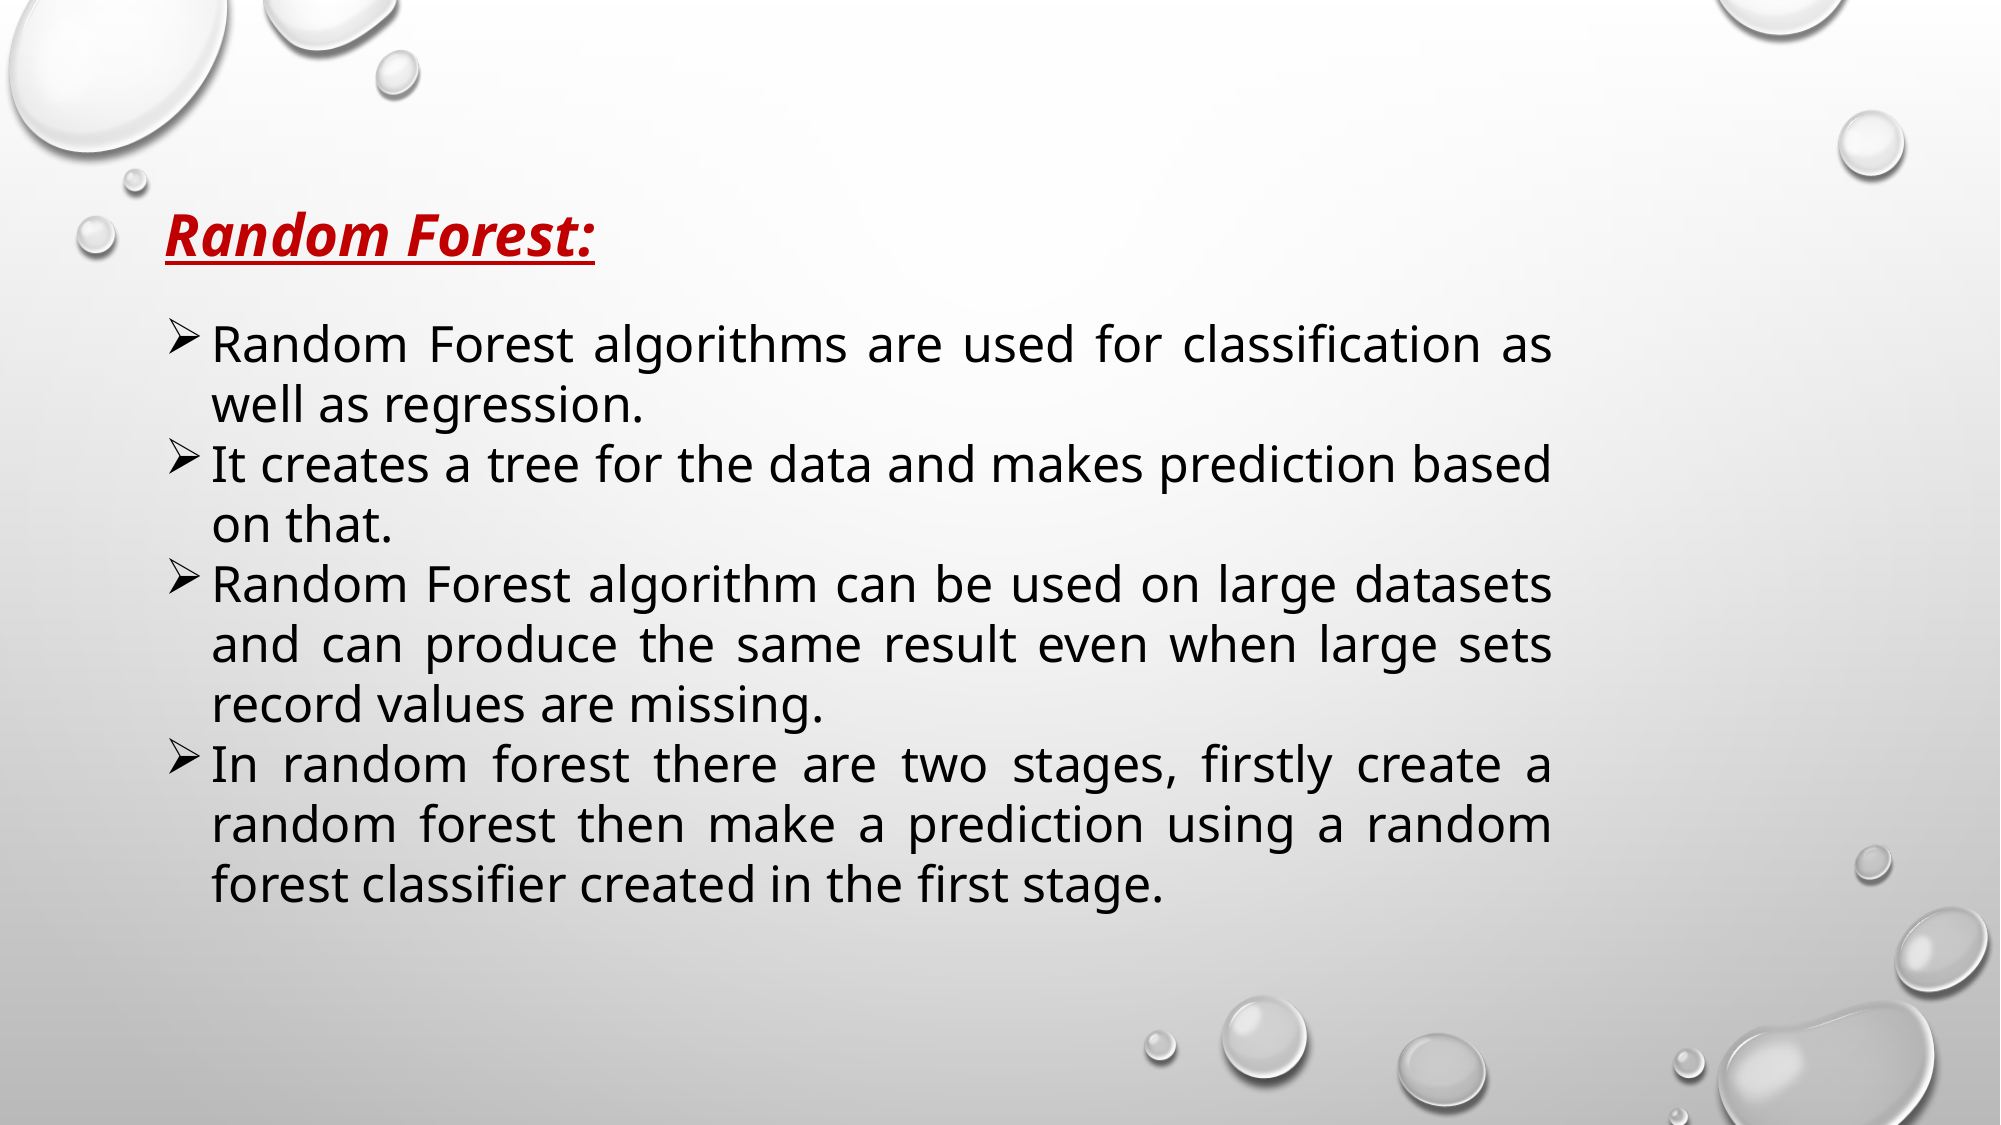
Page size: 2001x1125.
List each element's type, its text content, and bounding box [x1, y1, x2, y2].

text_box Random Forest: Random Forest algorithms are used for classification as well as regression. It creates a tree for the data and makes prediction based on that. Random Forest algorithm can be used on large datasets and can produce the same result even when large sets record values are missing. In random forest there are two stages, firstly create a random forest then make a prediction using a random forest classifier created in the first stage. [149, 190, 1569, 921]
picture [0, 0, 2000, 1125]
